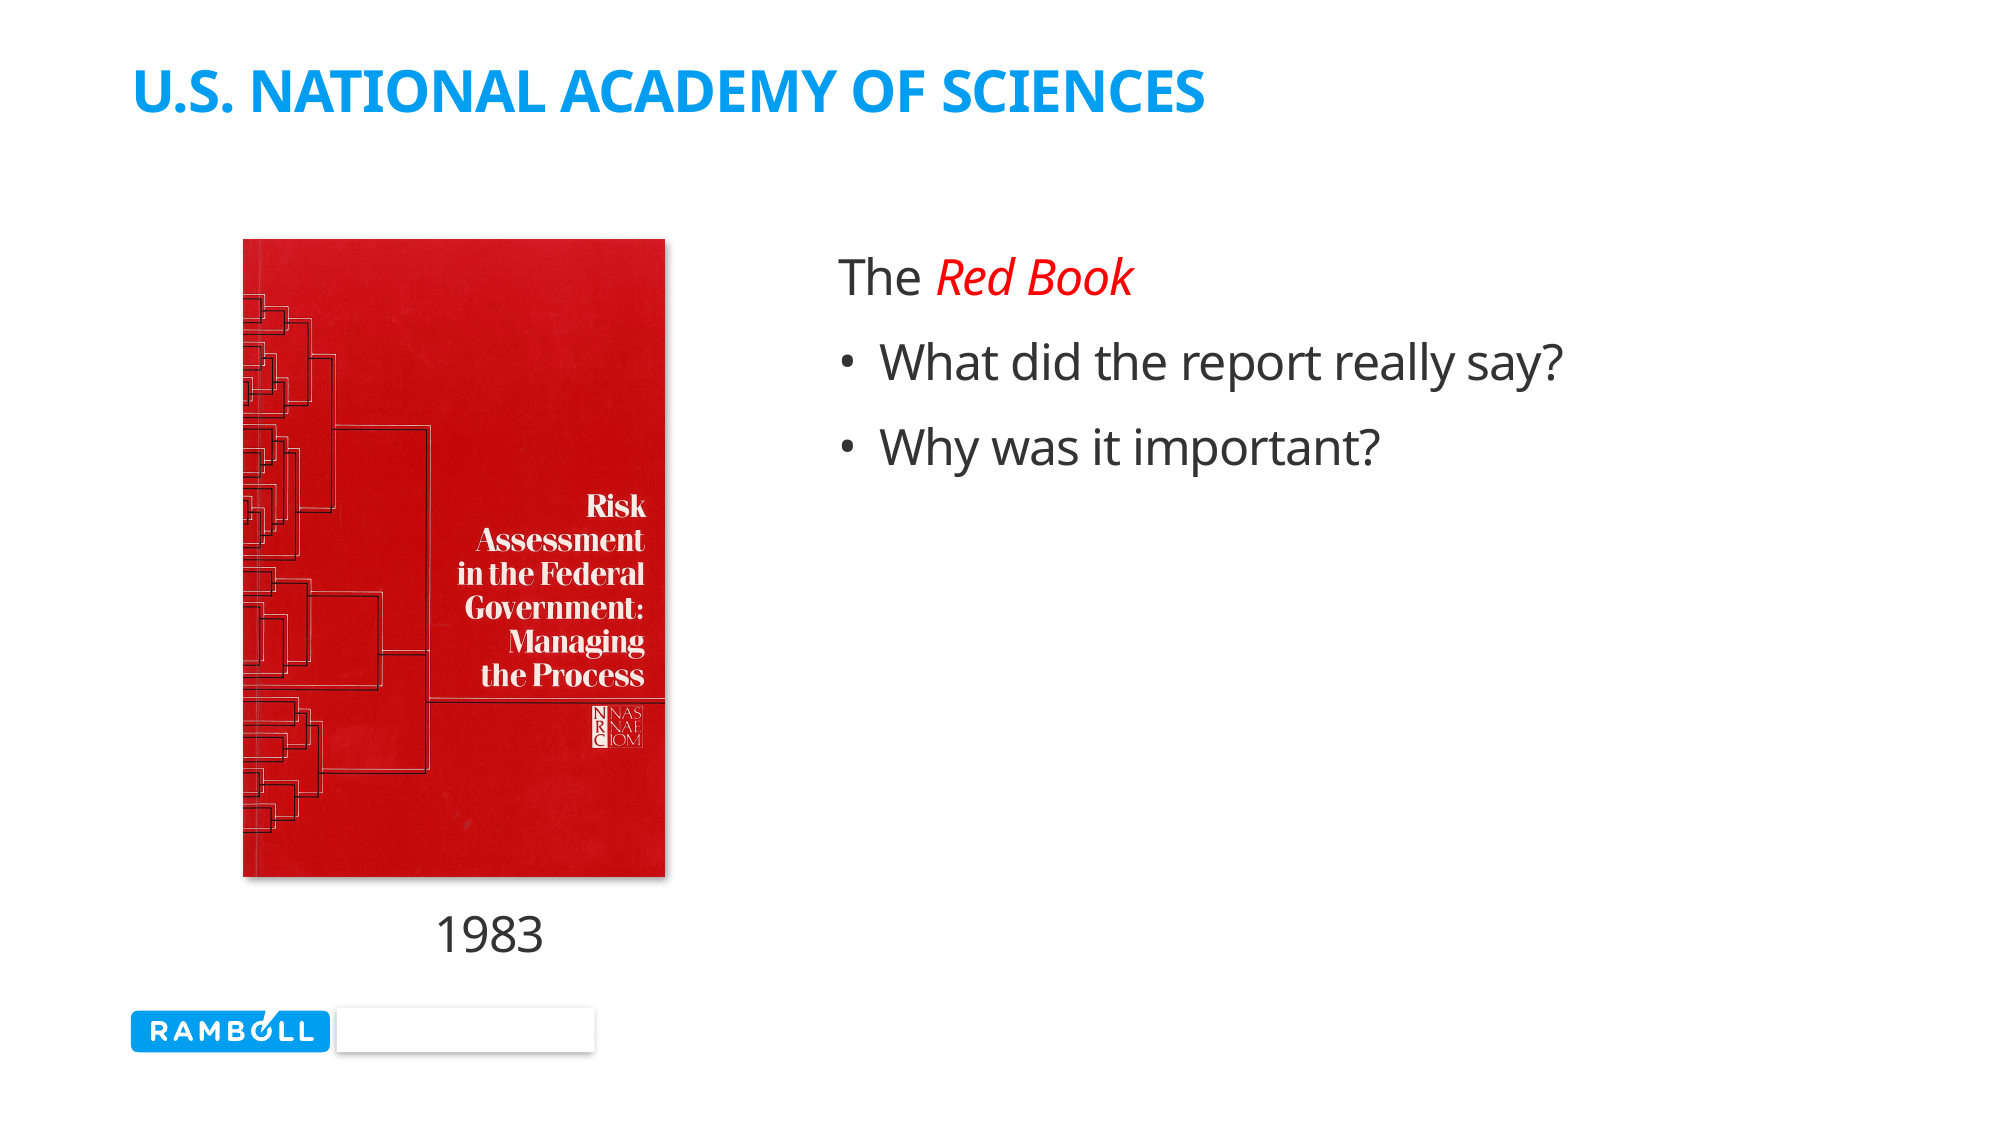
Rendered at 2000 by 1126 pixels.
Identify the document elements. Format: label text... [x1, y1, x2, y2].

text_box 1983 [405, 902, 575, 963]
picture [243, 239, 665, 878]
list The Red Book What did the report really say? Why was it important? [837, 244, 1757, 528]
title U.S. National Academy of Sciences [130, 51, 1869, 175]
